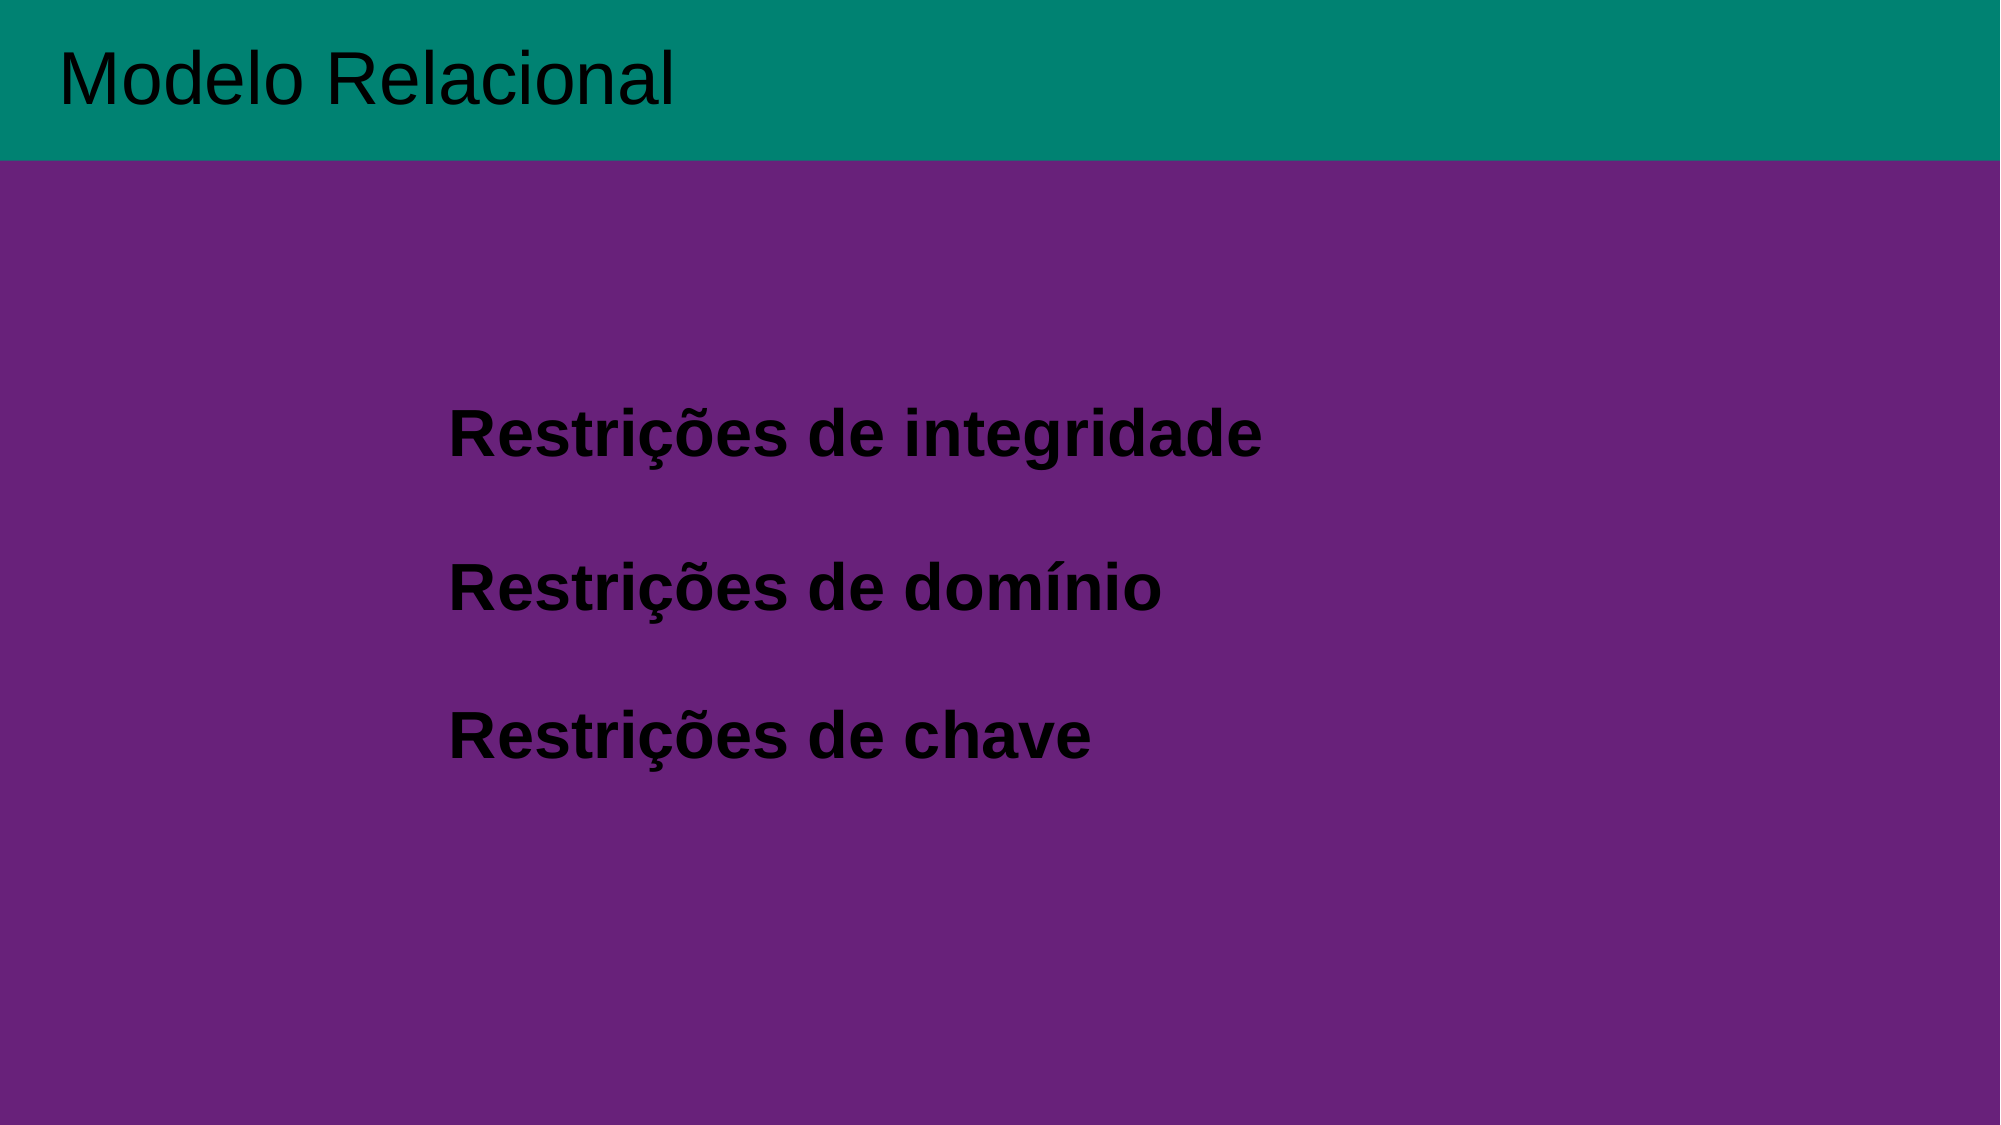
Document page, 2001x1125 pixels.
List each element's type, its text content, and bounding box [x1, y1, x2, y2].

text_box Restrições de integridade Restrições de domínio Restrições de chave [434, 389, 1716, 782]
text_box Modelo Relacional [0, 0, 2000, 161]
